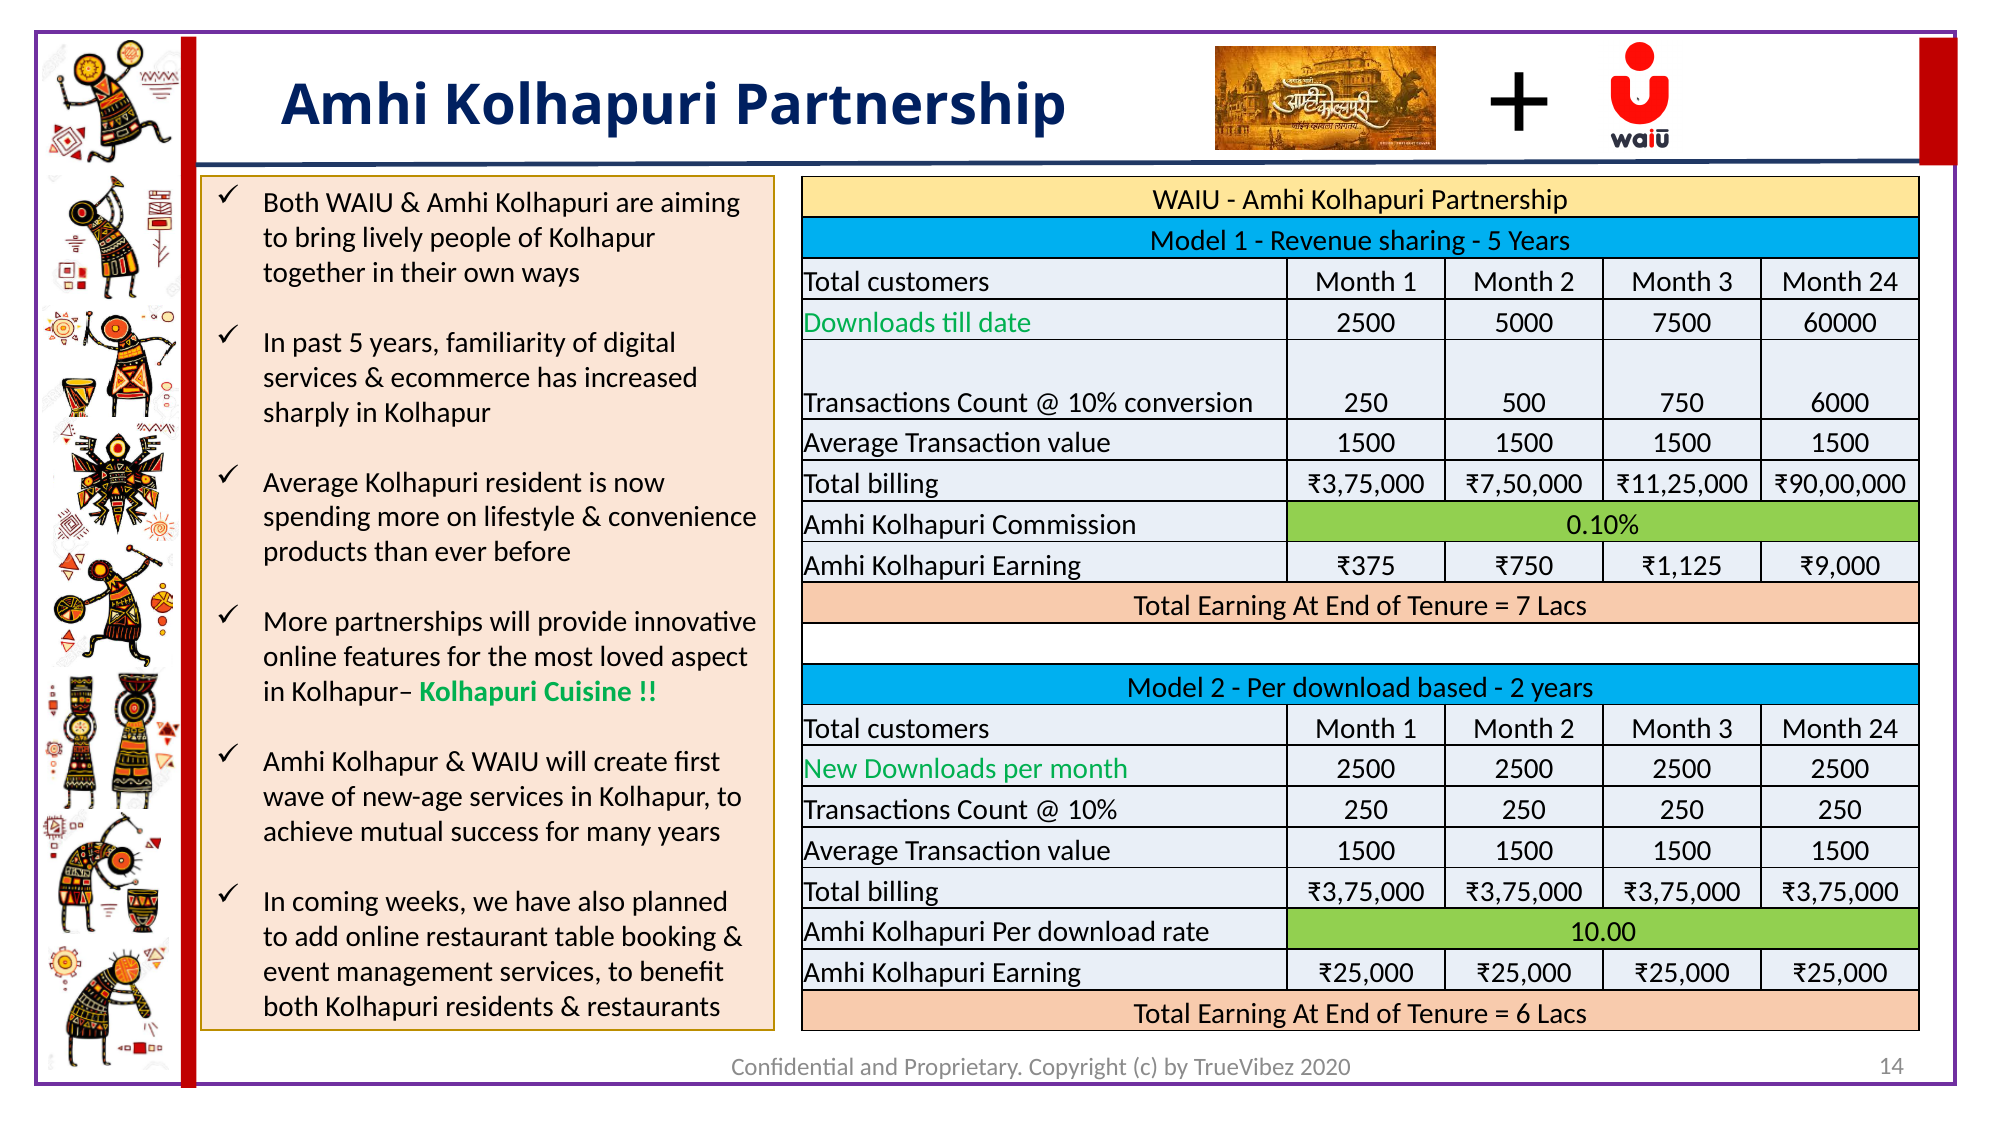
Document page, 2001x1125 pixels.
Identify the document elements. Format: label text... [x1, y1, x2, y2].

text_box [197, 165, 1956, 1085]
table_cell Total customers [803, 705, 1286, 744]
table_cell 1500 [1762, 420, 1918, 459]
table_cell ₹25,000 [1762, 950, 1918, 989]
table_cell ₹25,000 [1288, 950, 1444, 989]
table_cell Total billing [803, 461, 1286, 500]
table_cell Amhi Kolhapuri Commission [803, 502, 1286, 541]
table_cell Month 1 [1288, 705, 1444, 744]
table_cell ₹375 [1288, 542, 1444, 581]
table_cell ₹25,000 [1604, 950, 1760, 989]
table_cell ₹9,000 [1762, 542, 1918, 581]
picture [42, 305, 182, 934]
table_cell Month 3 [1604, 705, 1760, 744]
table_cell ₹11,25,000 [1604, 461, 1760, 500]
table_cell 2500 [1288, 746, 1444, 785]
table_cell ₹90,00,000 [1762, 461, 1918, 500]
text_box + [1473, 165, 1506, 174]
table_cell Month 24 [1762, 259, 1918, 298]
table_cell Downloads till date [803, 300, 1286, 339]
table_cell Average Transaction value [803, 420, 1286, 459]
table_cell 1500 [1604, 420, 1760, 459]
table_cell 1500 [1446, 828, 1602, 867]
table_cell 60000 [1762, 300, 1918, 339]
table_cell 2500 [1762, 746, 1918, 785]
table_cell 0.10% [1288, 502, 1918, 541]
table_cell [803, 624, 1918, 663]
picture [42, 40, 184, 171]
table_cell 7500 [1604, 300, 1760, 339]
table_cell Amhi Kolhapuri Earning [803, 542, 1286, 581]
picture [47, 937, 169, 1070]
table_cell ₹3,75,000 [1604, 868, 1760, 907]
table_cell Model 2 - Per download based - 2 years [803, 665, 1918, 704]
picture [42, 175, 181, 301]
table_cell 250 [1604, 787, 1760, 826]
text_box Amhi Kolhapuri Partnership [266, 60, 1215, 143]
footer Confidential and Proprietary. Copyright (c) by TrueVibez 2020 [704, 1035, 1380, 1096]
table_cell ₹1,125 [1604, 542, 1760, 581]
table_cell 6000 [1762, 340, 1918, 418]
table_cell 500 [1446, 340, 1602, 418]
table_cell 250 [1288, 340, 1444, 418]
table_cell Total customers [803, 259, 1286, 298]
table_cell Month 2 [1446, 259, 1602, 298]
table_cell Month 2 [1446, 705, 1602, 744]
table_cell Month 24 [1762, 705, 1918, 744]
table_cell Transactions Count @ 10% conversion [803, 340, 1286, 418]
table_cell Month 1 [1288, 259, 1444, 298]
slide_number 14 [1469, 1034, 1920, 1095]
table_cell 250 [1288, 787, 1444, 826]
table_cell Amhi Kolhapuri Per download rate [803, 909, 1286, 948]
table_cell 2500 [1604, 746, 1760, 785]
table_cell 1500 [1762, 828, 1918, 867]
table_cell Total Earning At End of Tenure = 6 Lacs [803, 991, 1918, 1030]
text_box [35, 31, 1473, 1085]
table_cell ₹3,75,000 [1446, 868, 1602, 907]
table_cell ₹25,000 [1446, 950, 1602, 989]
table_cell 250 [1446, 787, 1602, 826]
table_cell 250 [1762, 787, 1918, 826]
table_cell Average Transaction value [803, 828, 1286, 867]
text_box Both WAIU & Amhi Kolhapuri are aiming to bring lively people of Kolhapur together in their own ways In past 5 years, familiarity of digital services & ecommerce has increased sharply in Kolhapur Average Kolhapuri resident is now spending more on lifestyle & convenience products than ever before More partnerships will provide innovative online features for the most loved aspect in Kolhapur– Kolhapuri Cuisine !! Amhi Kolhapur & WAIU will create first wave of new-age services in Kolhapur, to achieve mutual success for many years In coming weeks, we have also planned to add online restaurant table booking & event management services, to benefit both Kolhapuri residents & restaurants [200, 175, 775, 1031]
text_box [1506, 31, 1956, 159]
table_header WAIU - Amhi Kolhapuri Partnership [803, 177, 1918, 216]
table_cell 1500 [1288, 420, 1444, 459]
table_cell New Downloads per month [803, 746, 1286, 785]
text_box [195, 160, 1954, 165]
table_cell 1500 [1604, 828, 1760, 867]
table_cell 5000 [1446, 300, 1602, 339]
table_cell ₹3,75,000 [1762, 868, 1918, 907]
text_box + [1473, 9, 1506, 160]
table_cell Total billing [803, 868, 1286, 907]
table_cell 2500 [1446, 746, 1602, 785]
table_cell ₹3,75,000 [1288, 461, 1444, 500]
table_cell 2500 [1288, 300, 1444, 339]
table_cell ₹750 [1446, 542, 1602, 581]
table_cell ₹3,75,000 [1288, 868, 1444, 907]
table_cell Transactions Count @ 10% [803, 787, 1286, 826]
table_cell ₹7,50,000 [1446, 461, 1602, 500]
table_cell 750 [1604, 340, 1760, 418]
table_cell Total Earning At End of Tenure = 7 Lacs [803, 583, 1918, 622]
picture [1598, 40, 1683, 153]
table_cell Model 1 - Revenue sharing - 5 Years [803, 218, 1918, 257]
text_box [1918, 37, 1959, 167]
table_cell 1500 [1446, 420, 1602, 459]
table_cell Month 3 [1604, 259, 1760, 298]
text_box [180, 36, 197, 1089]
table_cell 1500 [1288, 828, 1444, 867]
table_cell 10.00 [1288, 909, 1918, 948]
table_cell Amhi Kolhapuri Earning [803, 950, 1286, 989]
picture [1215, 45, 1436, 150]
